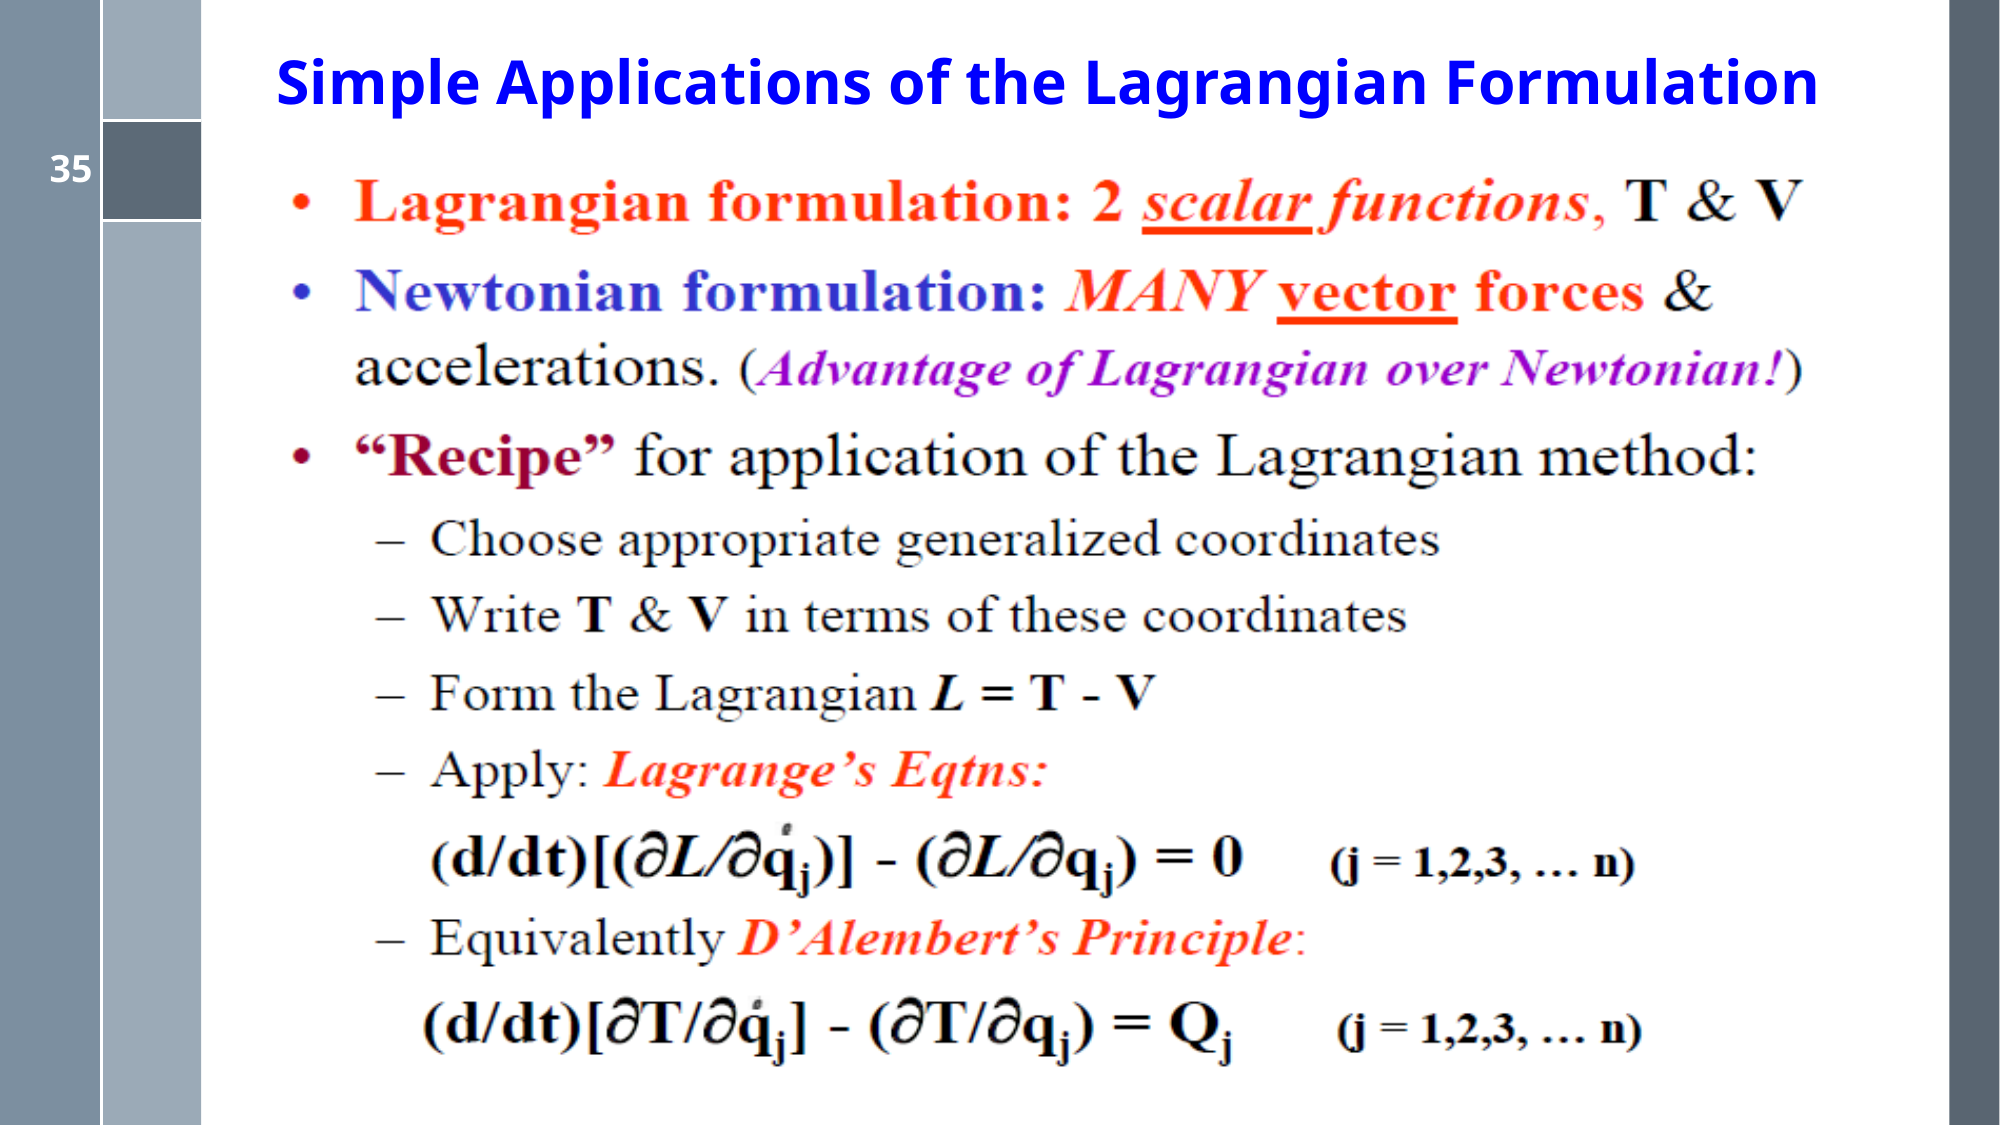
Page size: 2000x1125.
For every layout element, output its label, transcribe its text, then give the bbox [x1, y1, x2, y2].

picture [262, 149, 1825, 1100]
title Simple Applications of the Lagrangian Formulation [261, 28, 1867, 126]
